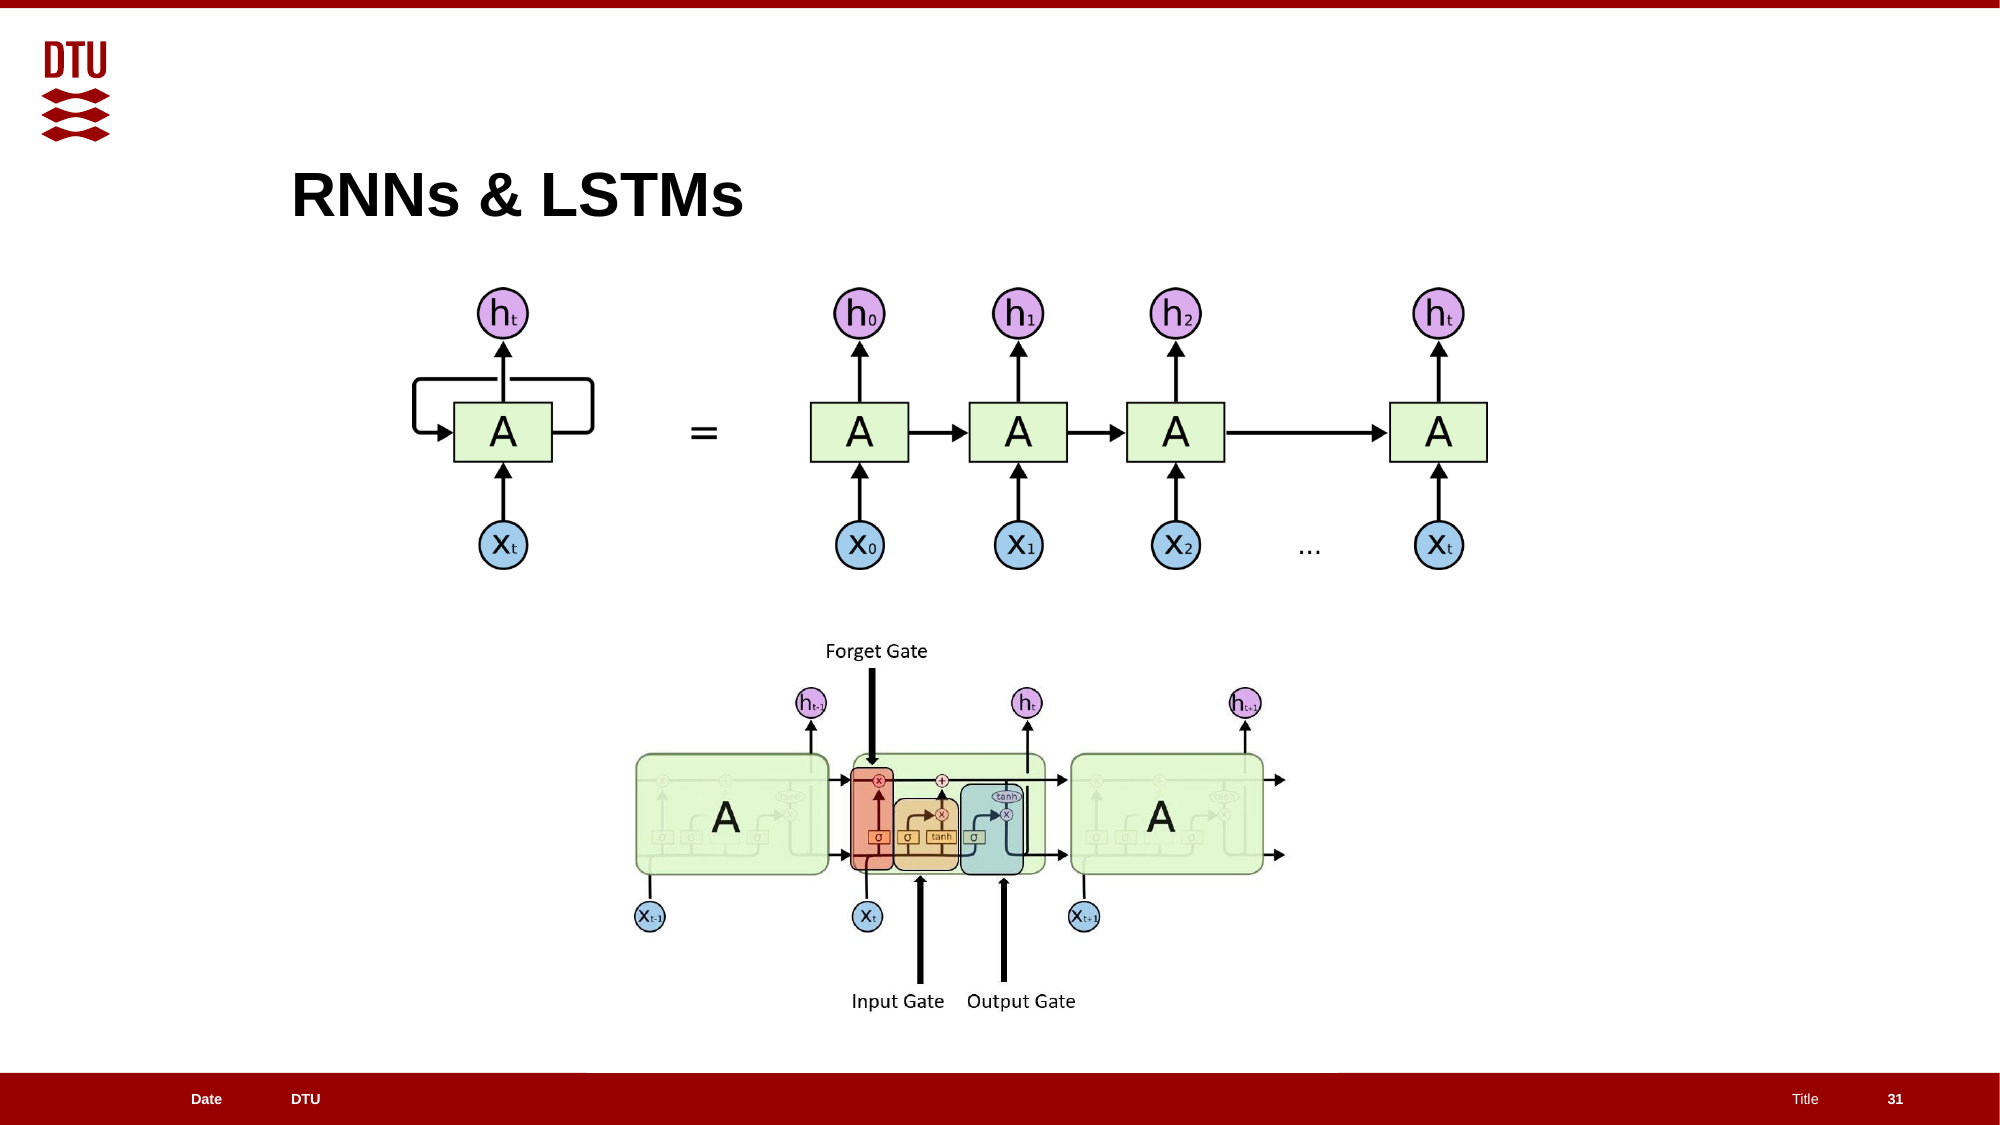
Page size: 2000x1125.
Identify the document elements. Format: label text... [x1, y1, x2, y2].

picture [412, 287, 1488, 571]
slide_number 31 [1887, 1073, 1959, 1125]
picture [587, 594, 1338, 1074]
title RNNs & LSTMs [291, 69, 1819, 230]
